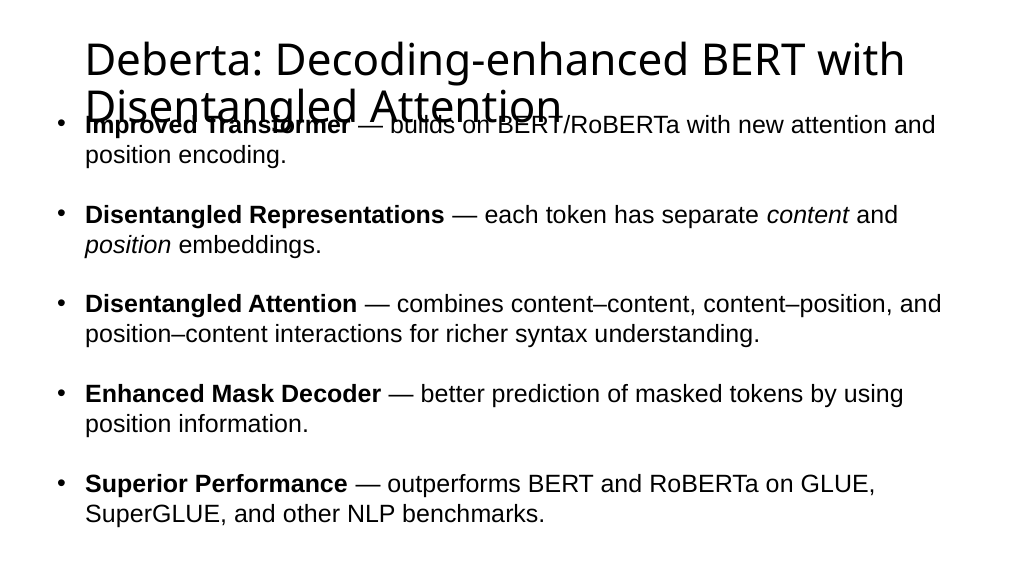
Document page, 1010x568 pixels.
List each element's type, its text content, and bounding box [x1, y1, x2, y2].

text_box Improved Transformer — builds on BERT/RoBERTa with new attention and position encoding. Disentangled Representations — each token has separate content and position embeddings. Disentangled Attention — combines content–content, content–position, and position–content interactions for richer syntax understanding. Enhanced Mask Decoder — better prediction of masked tokens by using position information. Superior Performance — outperforms BERT and RoBERTa on GLUE, SuperGLUE, and other NLP benchmarks. [42, 100, 1005, 535]
title Deberta: Decoding-enhanced BERT with Disentangled Attention [69, 30, 940, 100]
